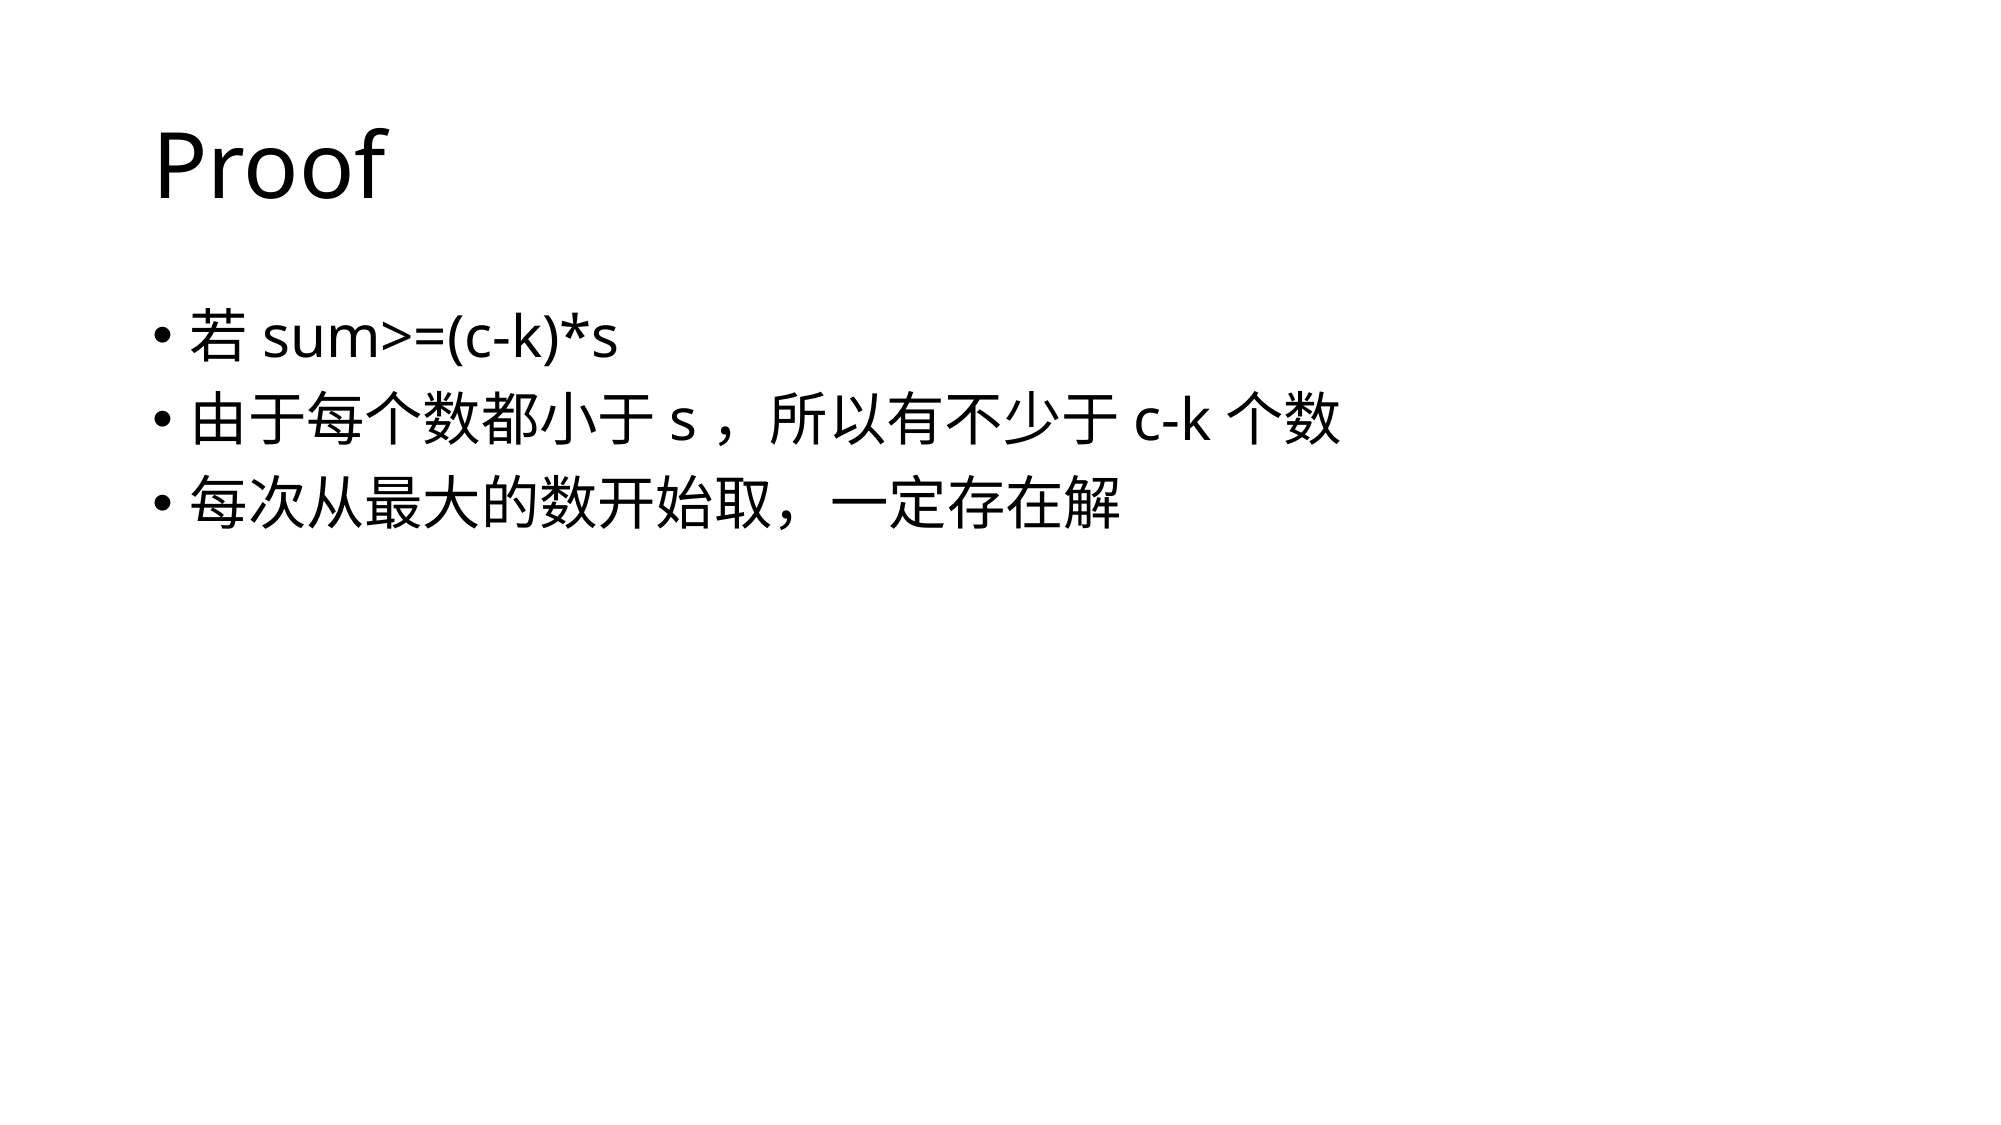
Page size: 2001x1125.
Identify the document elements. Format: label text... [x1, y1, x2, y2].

list 若sum>=(c-k)*s 由于每个数都小于s，所以有不少于c-k个数 每次从最大的数开始取，一定存在解 [137, 299, 1863, 1014]
title Proof [137, 59, 1863, 278]
